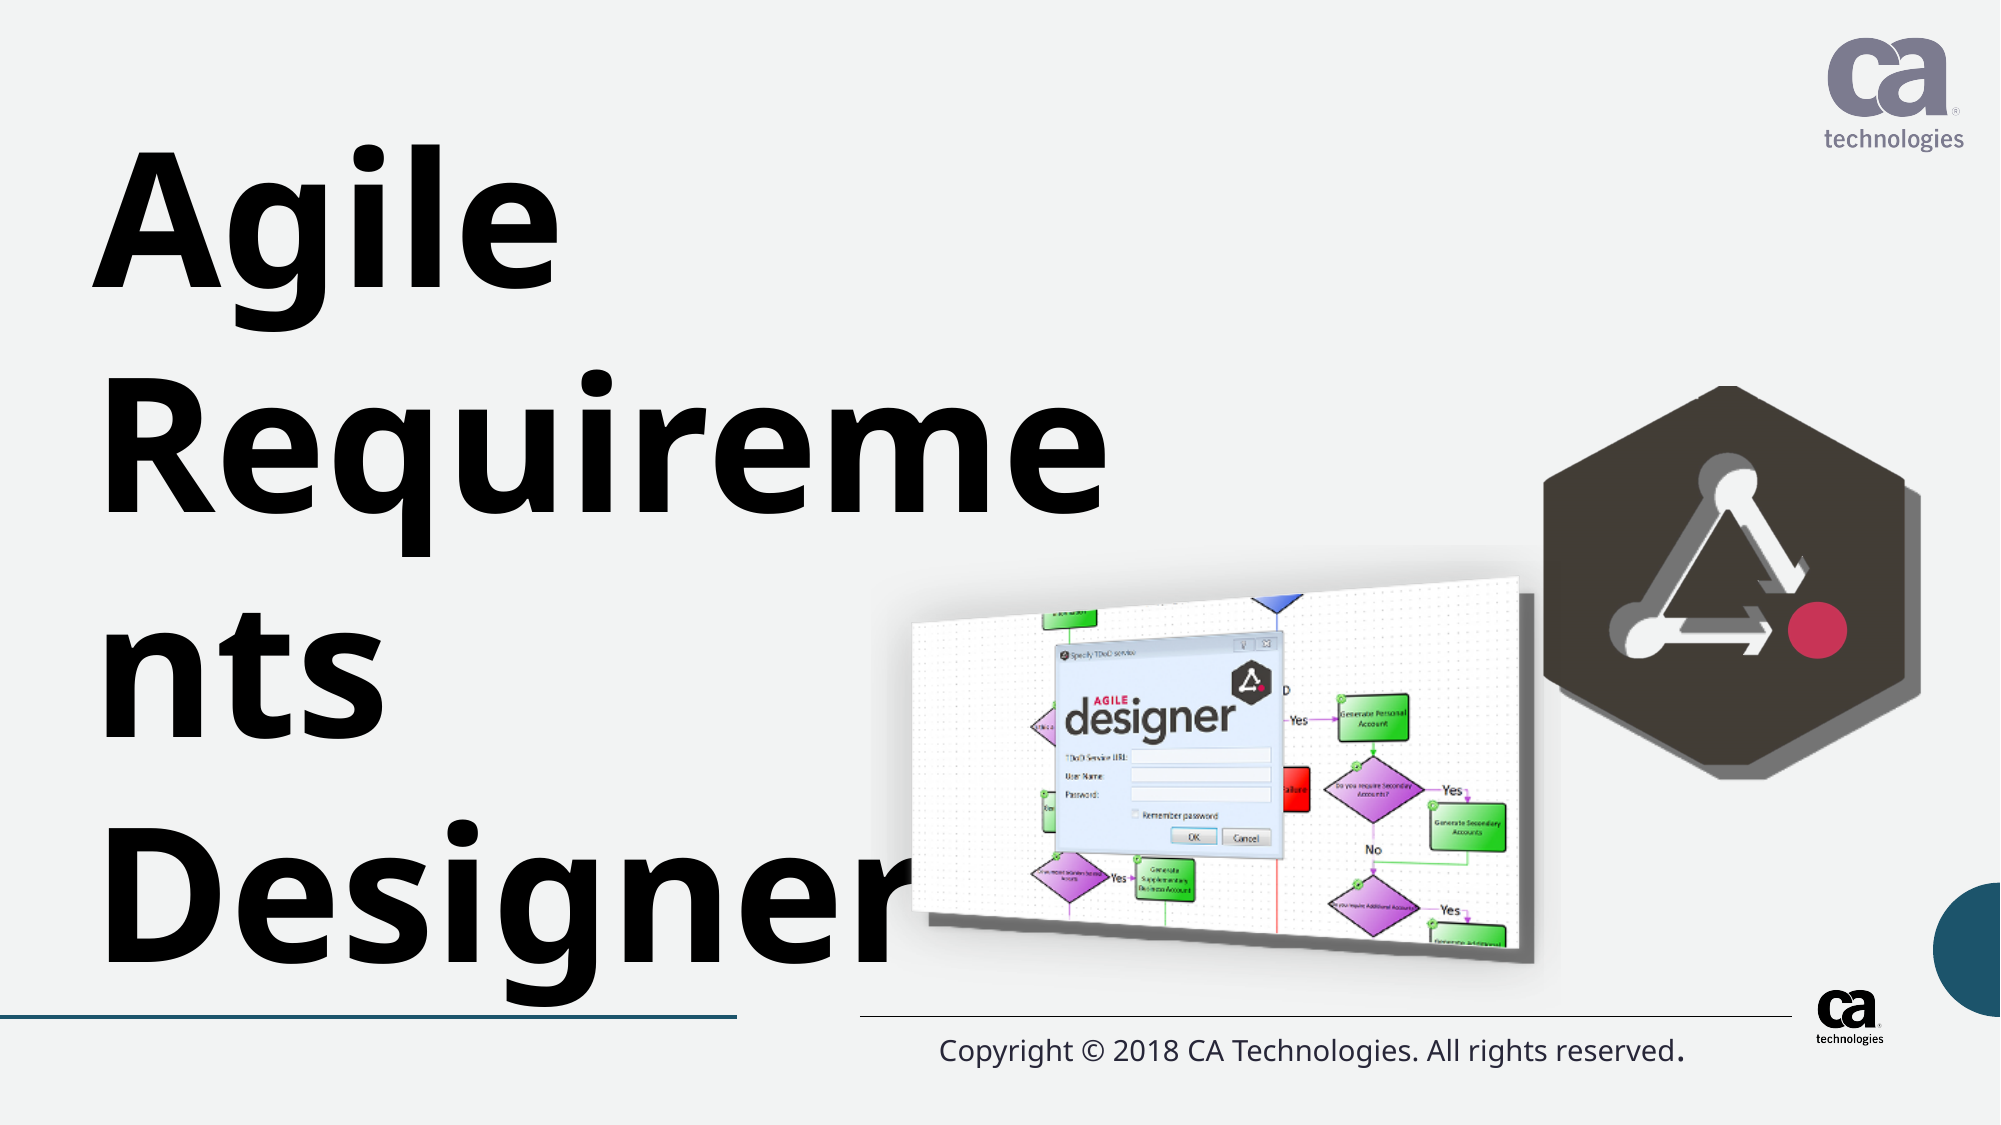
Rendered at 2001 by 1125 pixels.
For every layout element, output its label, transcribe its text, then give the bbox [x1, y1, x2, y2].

text_box Agile Requirements Designer [77, 92, 1250, 1008]
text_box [859, 986, 1893, 1078]
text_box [870, 369, 1952, 1004]
picture [1807, 17, 1979, 174]
